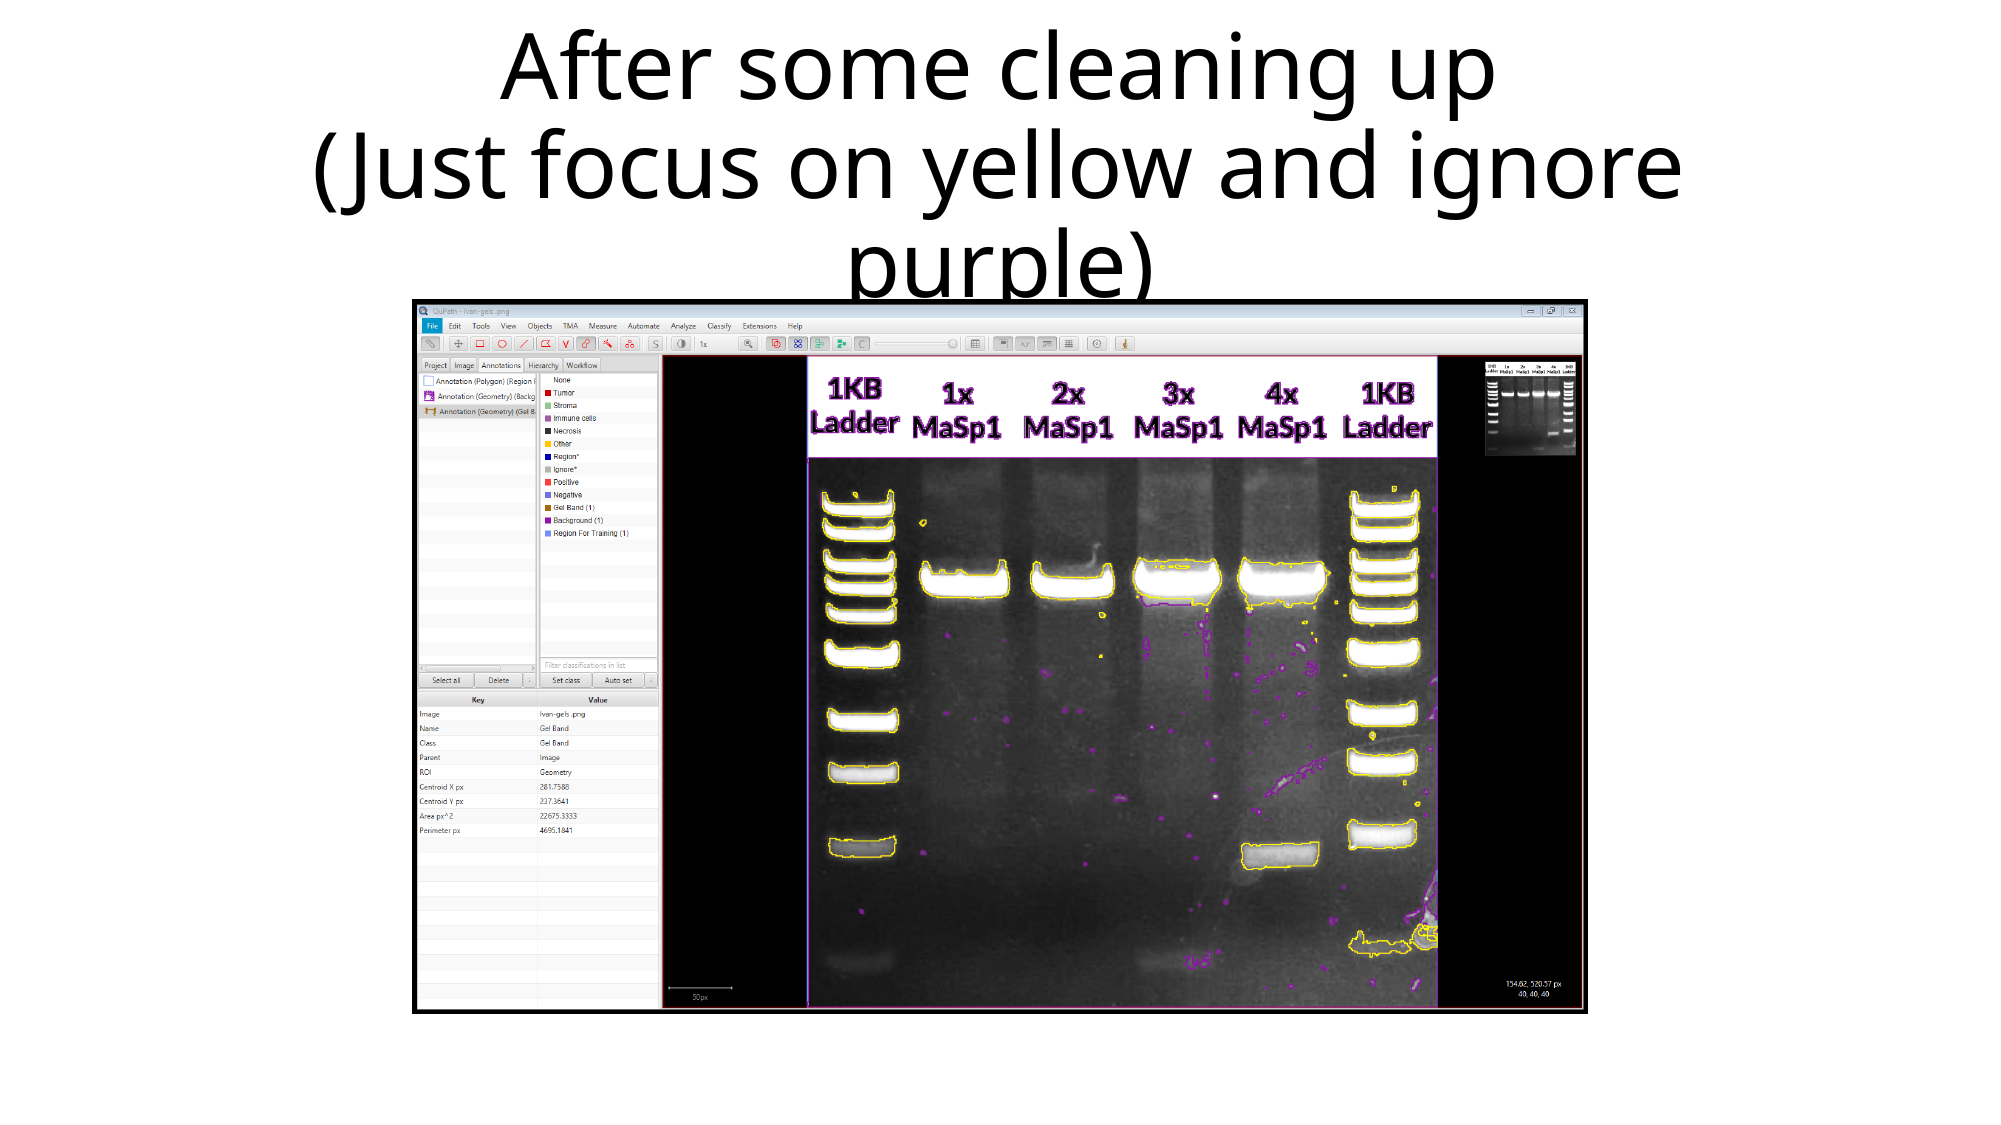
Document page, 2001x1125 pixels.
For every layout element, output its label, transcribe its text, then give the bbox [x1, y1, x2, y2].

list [412, 299, 1588, 1014]
title After some cleaning up (Just focus on yellow and ignore purple) [137, 59, 1863, 278]
